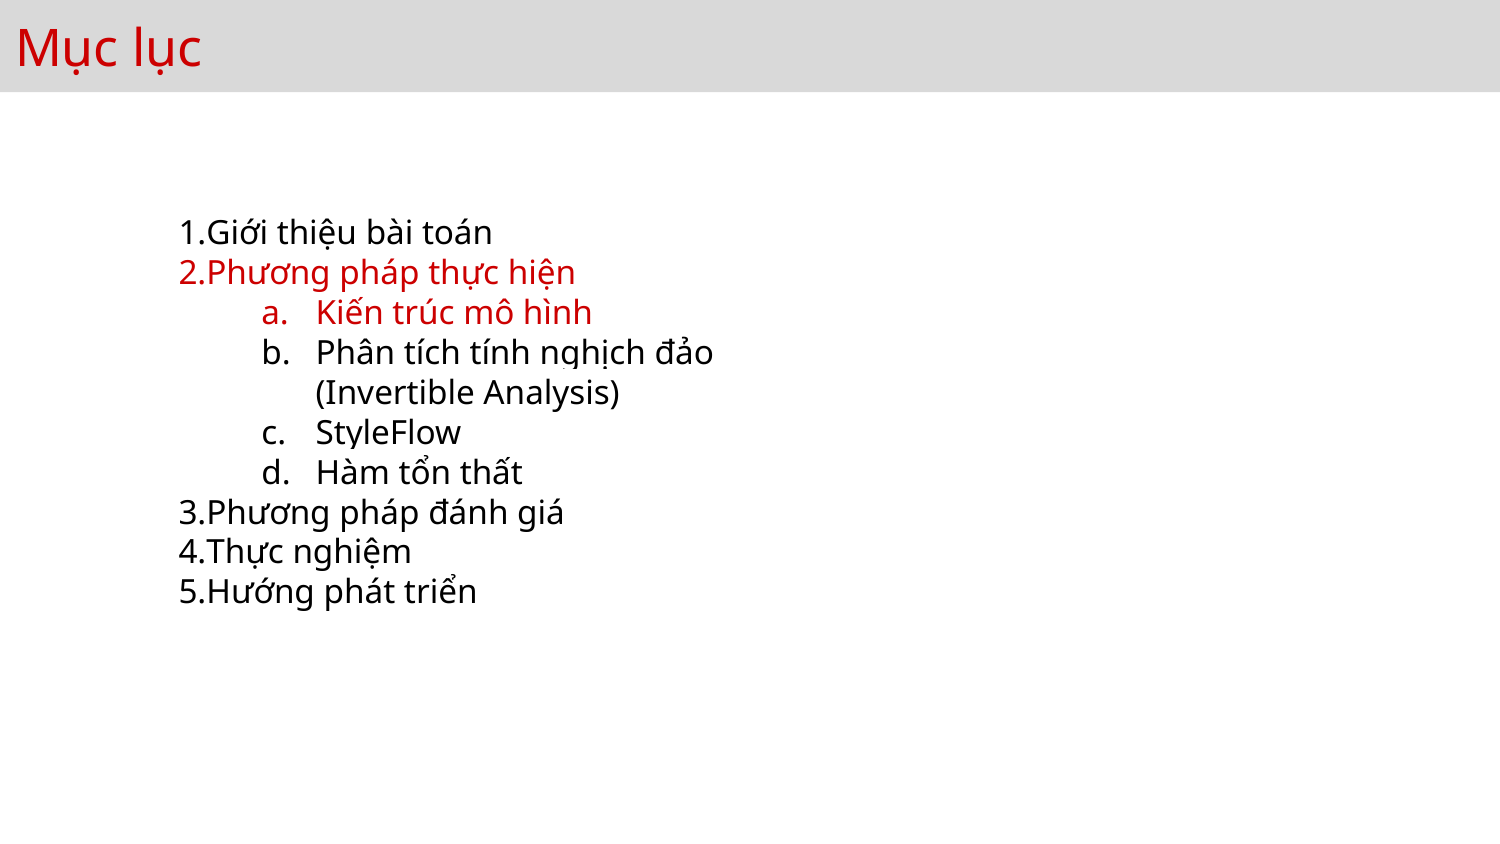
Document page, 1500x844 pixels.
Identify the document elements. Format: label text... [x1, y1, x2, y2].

text_box Giới thiệu bài toán Phương pháp thực hiện Kiến trúc mô hình Phân tích tính nghịch đảo (Invertible Analysis) StyleFlow Hàm tổn thất Phương pháp đánh giá Thực nghiệm Hướng phát triển [150, 196, 776, 648]
title Mục lục [0, 0, 1500, 93]
